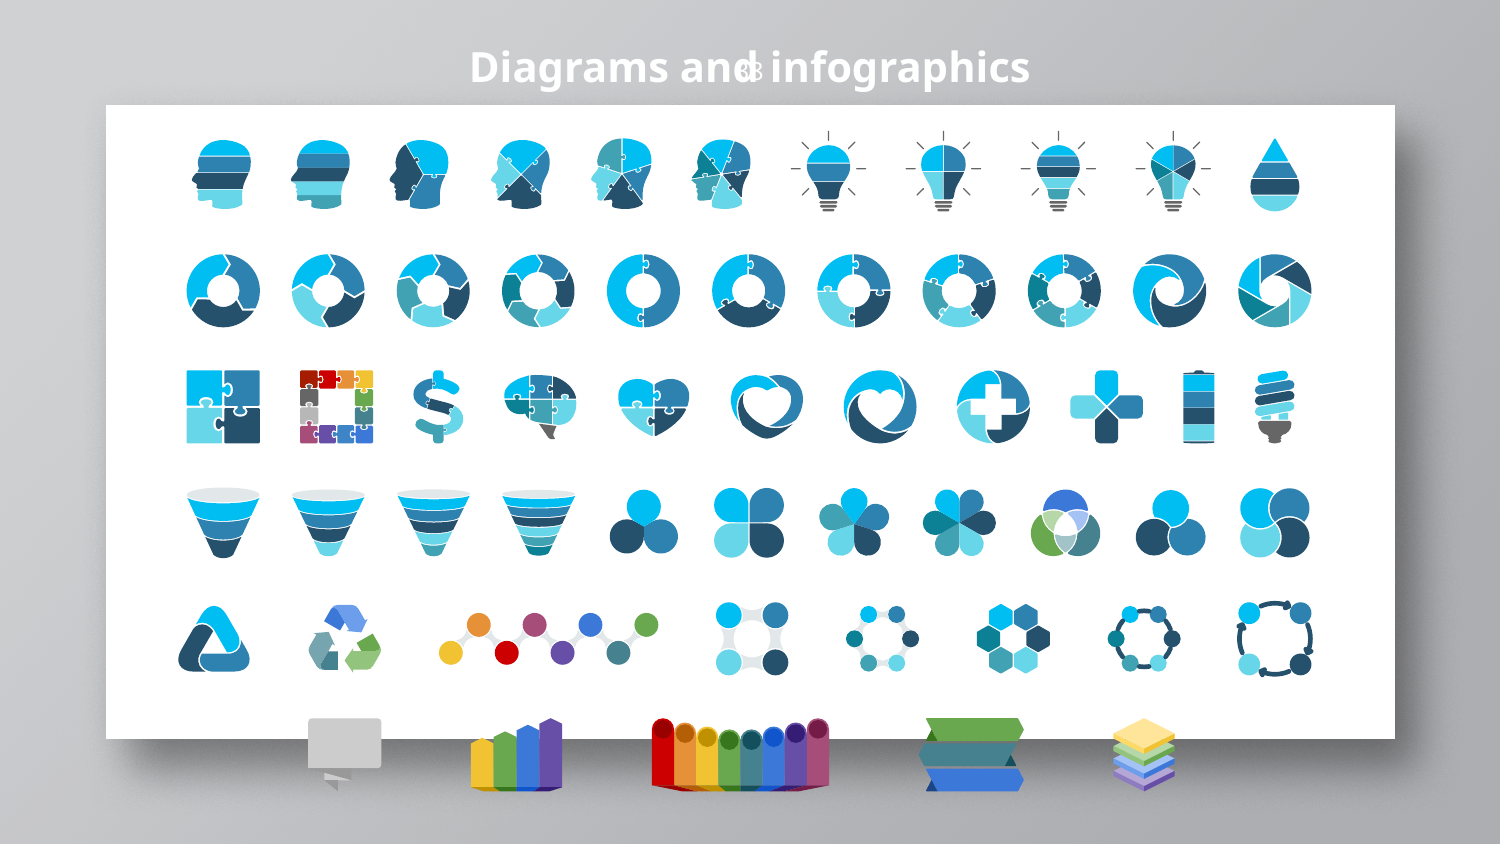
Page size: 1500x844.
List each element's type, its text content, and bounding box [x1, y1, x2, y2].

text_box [845, 605, 920, 672]
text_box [790, 130, 867, 212]
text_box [413, 370, 464, 444]
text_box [291, 489, 366, 557]
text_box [976, 603, 1051, 674]
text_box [606, 254, 681, 328]
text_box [922, 254, 996, 328]
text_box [1070, 370, 1144, 444]
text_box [817, 253, 891, 328]
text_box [715, 601, 789, 676]
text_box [299, 370, 374, 444]
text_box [711, 253, 786, 328]
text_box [1020, 130, 1097, 212]
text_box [817, 487, 891, 558]
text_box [1238, 253, 1312, 328]
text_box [956, 370, 1031, 444]
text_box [490, 137, 552, 212]
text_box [690, 137, 752, 212]
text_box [651, 717, 830, 792]
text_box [590, 137, 653, 212]
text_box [922, 487, 997, 559]
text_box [308, 604, 382, 673]
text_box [1027, 254, 1102, 328]
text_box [186, 487, 260, 559]
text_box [843, 370, 917, 444]
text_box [291, 254, 365, 328]
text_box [1132, 254, 1207, 328]
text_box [1107, 605, 1181, 672]
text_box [1238, 601, 1312, 676]
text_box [438, 612, 659, 665]
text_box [396, 254, 470, 328]
picture [0, 0, 1500, 844]
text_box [1238, 487, 1312, 558]
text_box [501, 489, 576, 556]
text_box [1183, 370, 1215, 444]
slide_number ‹#› [104, 0, 1395, 105]
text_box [503, 374, 577, 440]
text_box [712, 485, 786, 560]
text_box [501, 253, 576, 328]
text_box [186, 254, 261, 328]
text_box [1250, 137, 1300, 212]
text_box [730, 374, 804, 439]
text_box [1135, 130, 1212, 212]
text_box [191, 137, 252, 212]
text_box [290, 137, 351, 212]
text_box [1132, 489, 1207, 556]
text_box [396, 489, 471, 557]
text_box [186, 370, 260, 444]
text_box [307, 718, 382, 792]
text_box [905, 130, 982, 212]
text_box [177, 605, 251, 672]
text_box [389, 137, 452, 212]
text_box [606, 489, 681, 557]
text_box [470, 717, 563, 792]
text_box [1254, 369, 1296, 444]
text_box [1113, 717, 1175, 792]
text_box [1027, 489, 1102, 557]
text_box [918, 717, 1025, 792]
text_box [616, 377, 691, 437]
